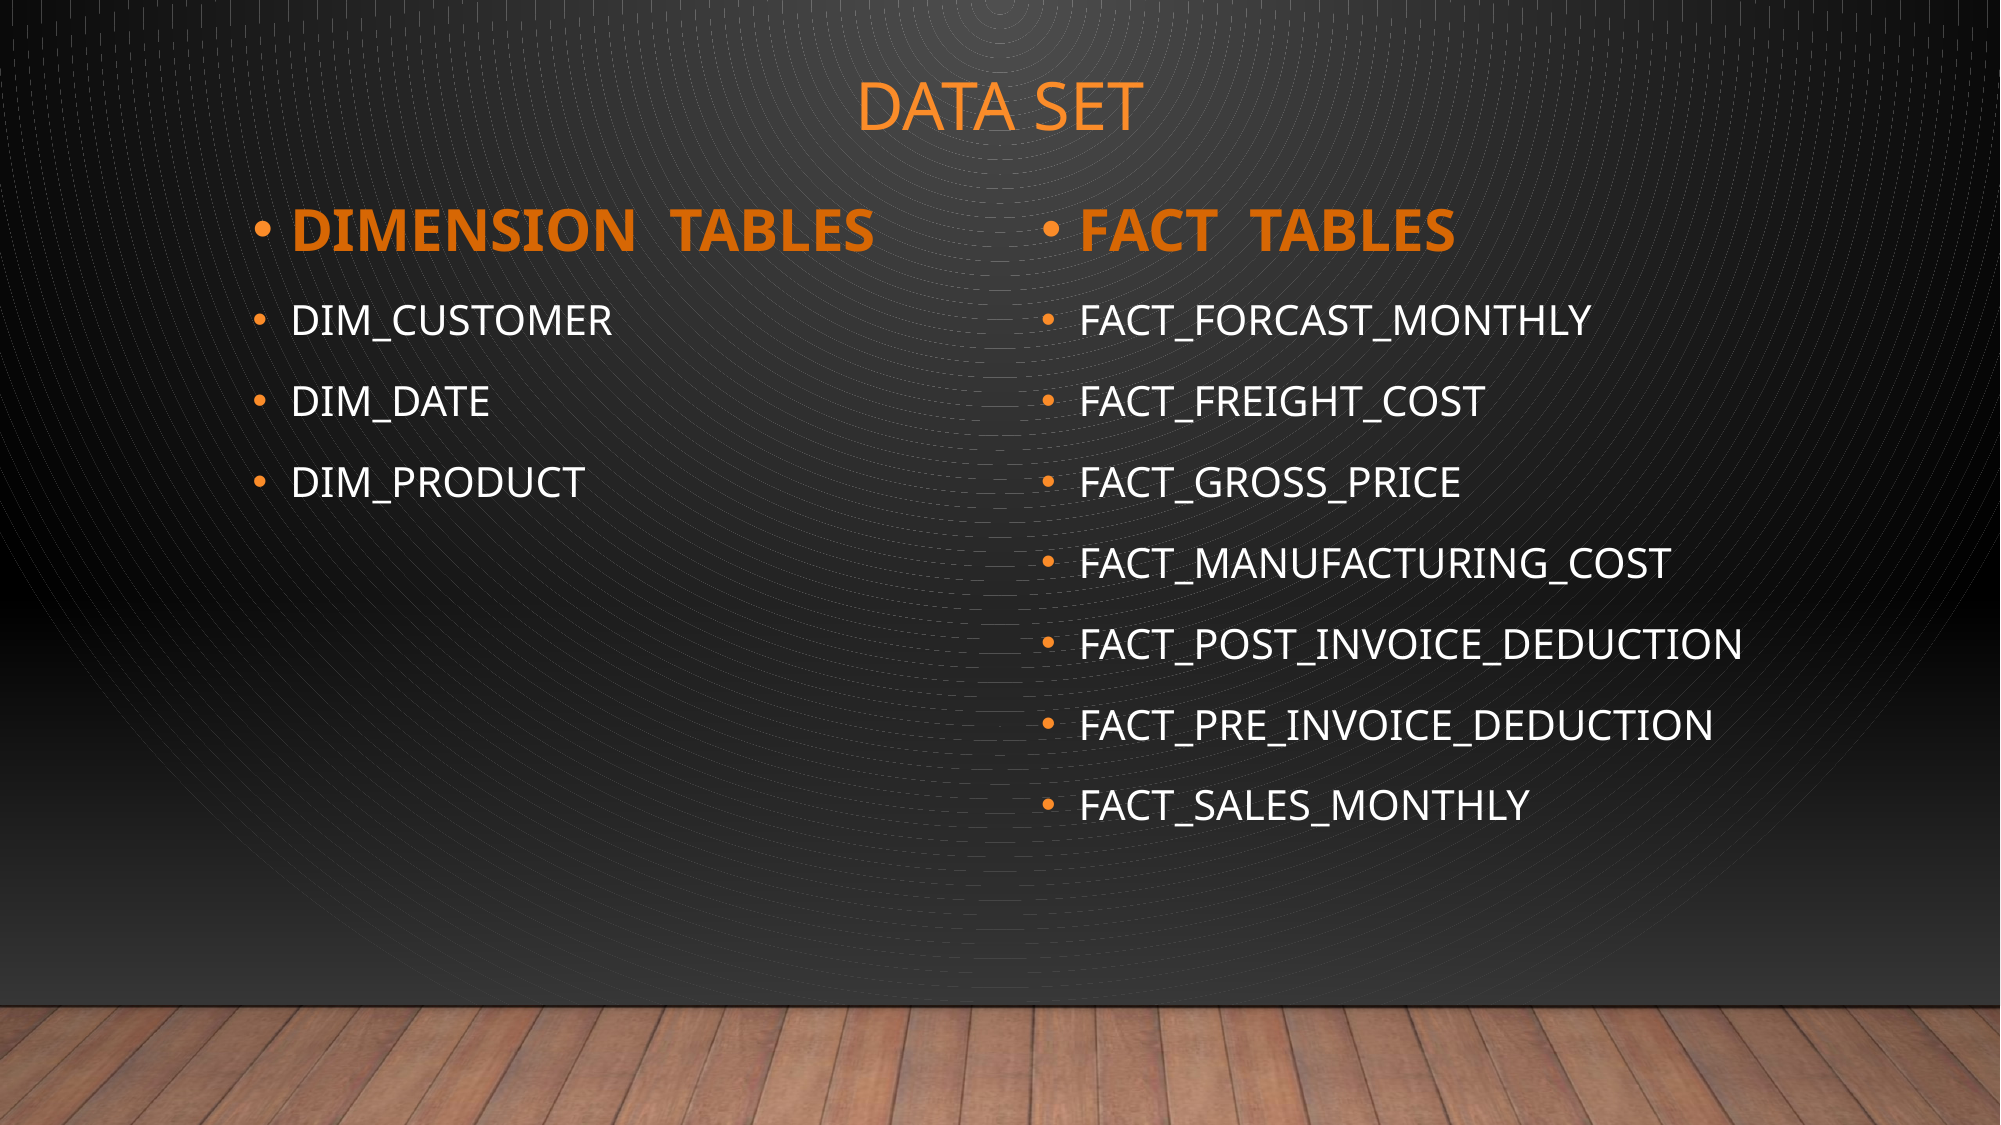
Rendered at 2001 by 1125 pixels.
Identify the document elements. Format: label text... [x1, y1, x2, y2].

list FACT TABLES FACT_FORCAST_MONTHLY FACT_FREIGHT_COST FACT_GROSS_PRICE FACT_MANUFACTURING_COST FACT_POST_INVOICE_DEDUCTION FACT_PRE_INVOICE_DEDUCTION FACT_SALES_MONTHLY [1025, 171, 1809, 896]
list DIMENSION TABLES DIM_CUSTOMER DIM_DATE DIM_PRODUCT [237, 171, 974, 896]
picture [0, 1005, 2000, 1125]
title Data set [237, 23, 1763, 194]
